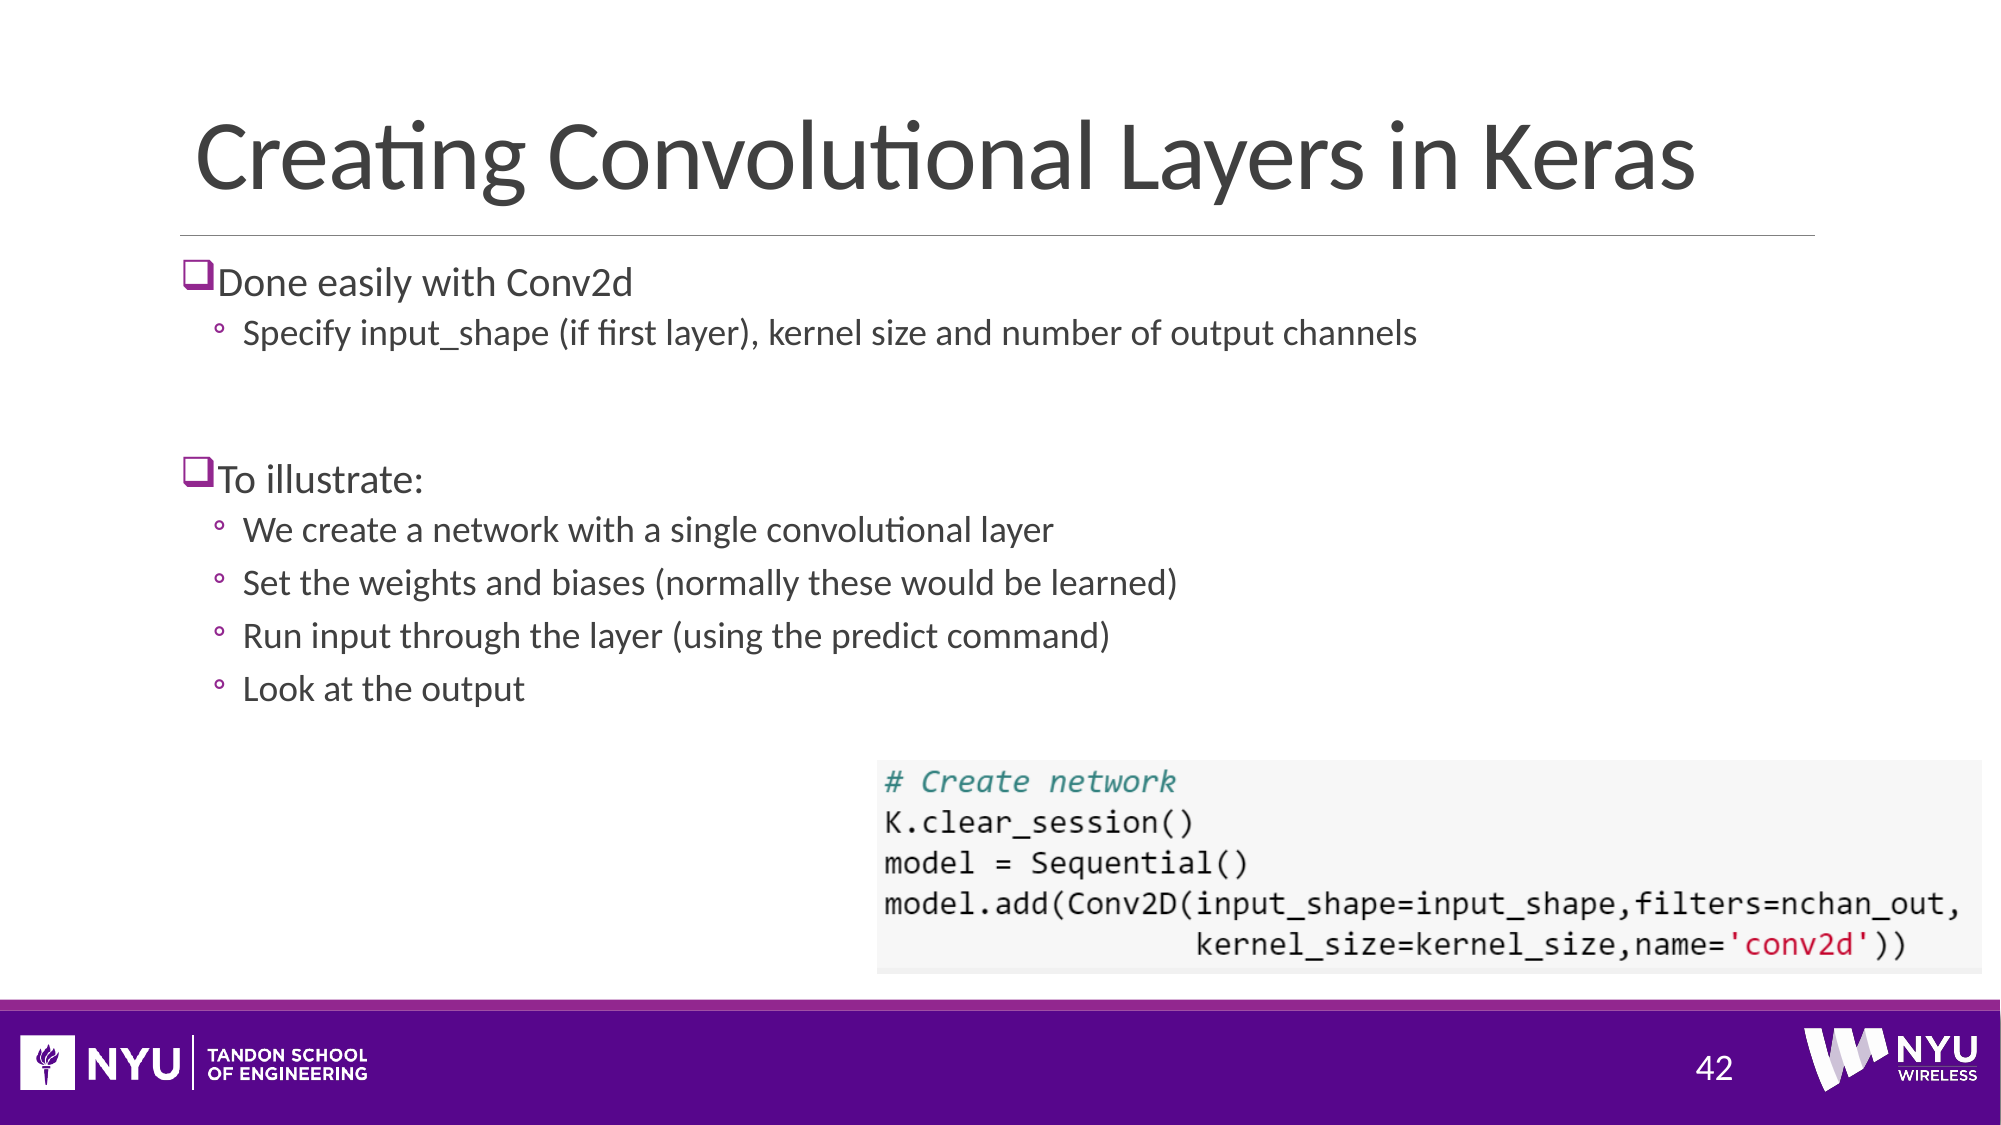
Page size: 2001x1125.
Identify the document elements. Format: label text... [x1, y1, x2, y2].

title Creating Convolutional Layers in Keras [180, 47, 1830, 218]
slide_number 42 [1533, 1035, 1749, 1096]
picture [877, 760, 1982, 974]
list Done easily with Conv2d Specify input_shape (if first layer), kernel size and number of output channels To illustrate: We create a network with a single convolutional layer Set the weights and biases (normally these would be learned) Run input through the layer (using the predict command) Look at the output [180, 252, 1830, 963]
